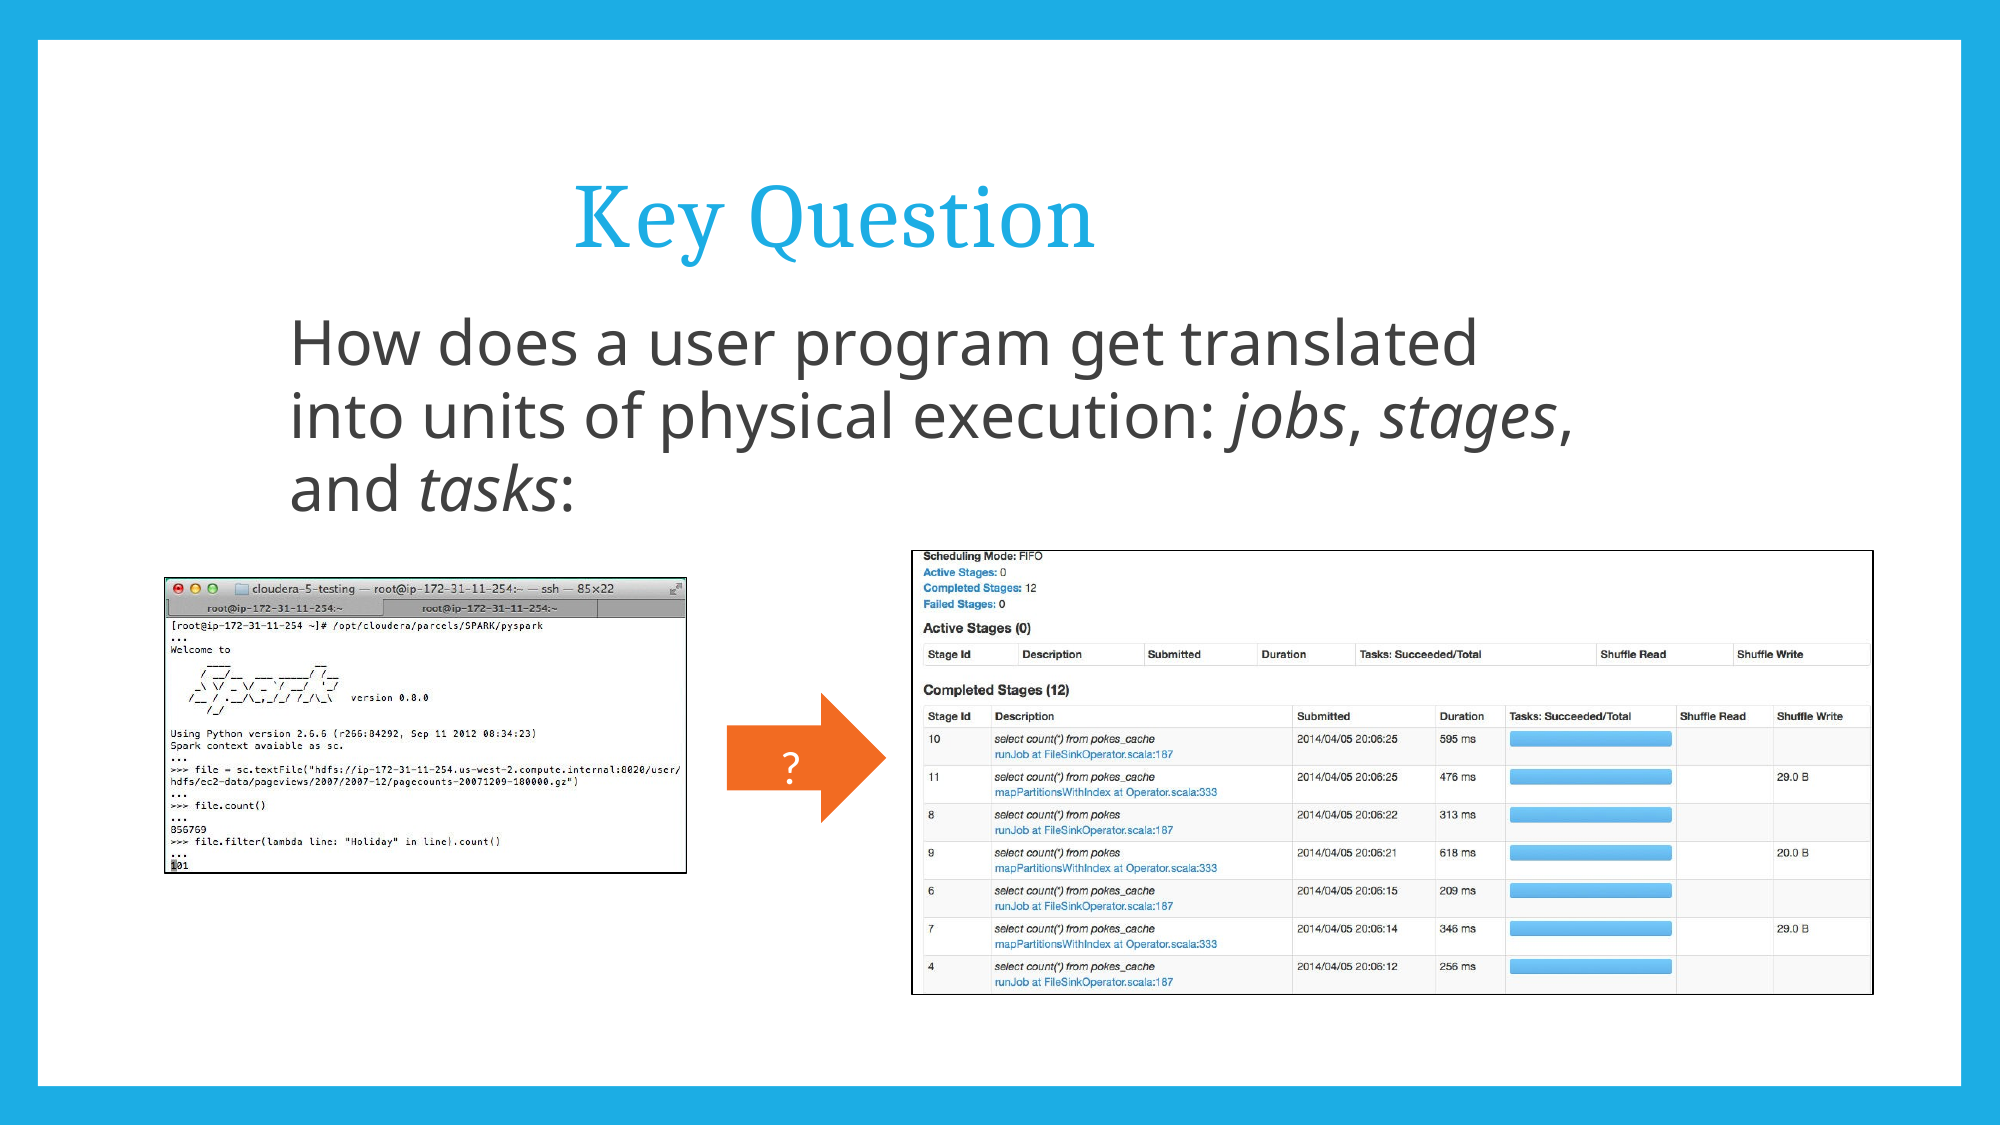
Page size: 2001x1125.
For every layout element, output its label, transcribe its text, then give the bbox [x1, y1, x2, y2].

slide_number 67 [1866, 775, 1900, 1125]
text_box [164, 577, 687, 873]
text_box [912, 550, 1873, 995]
text_box ? [777, 737, 805, 794]
text_box [726, 692, 887, 823]
text_box How does a user program get translated into units of physical execution: jobs, stages, and tasks: [287, 305, 1611, 525]
title Key Question [234, 116, 2000, 305]
